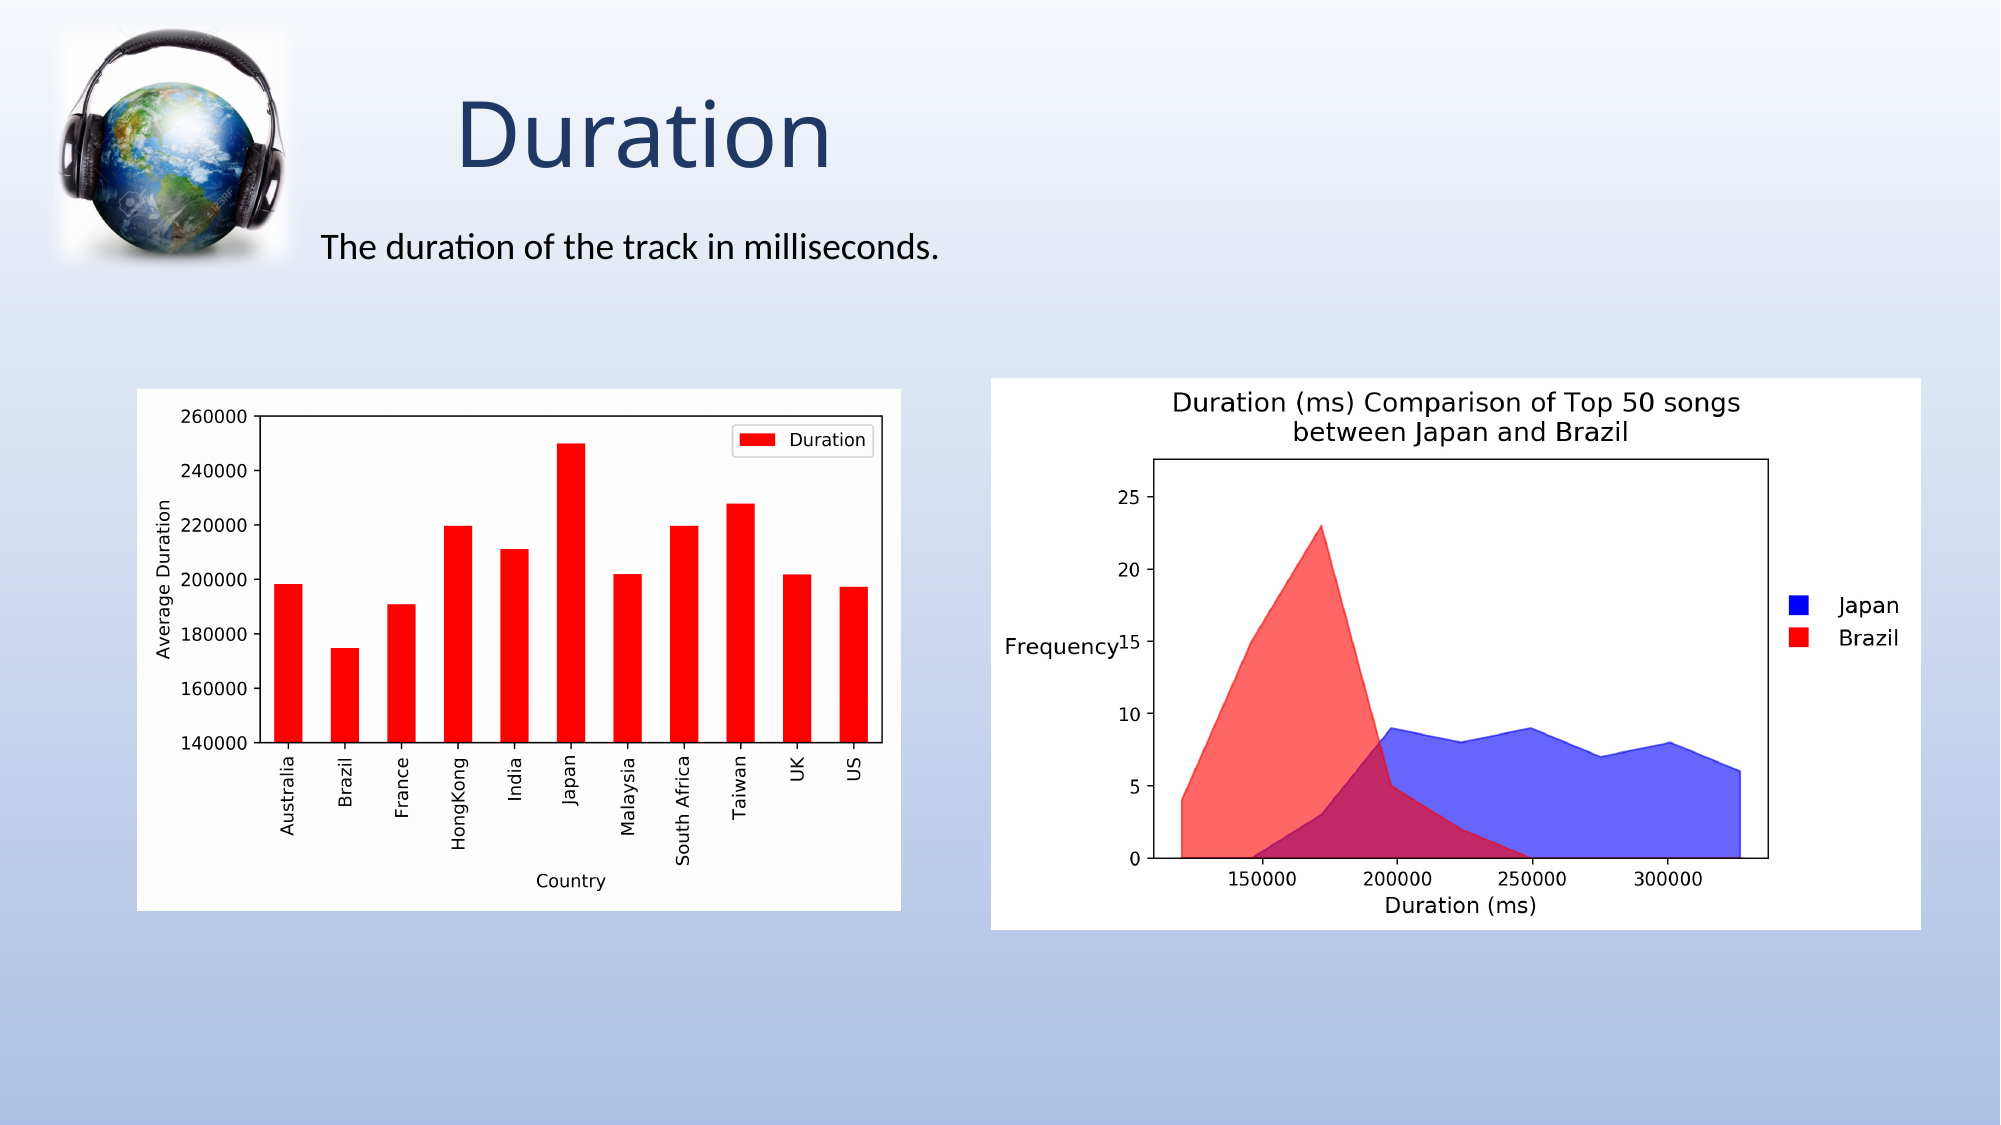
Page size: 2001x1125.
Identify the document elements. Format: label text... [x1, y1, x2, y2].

picture [42, 11, 306, 276]
picture [137, 389, 901, 911]
title Duration [439, 55, 1327, 214]
list [137, 275, 1863, 1114]
text_box The duration of the track in milliseconds. [306, 214, 1834, 275]
picture [991, 378, 1921, 930]
